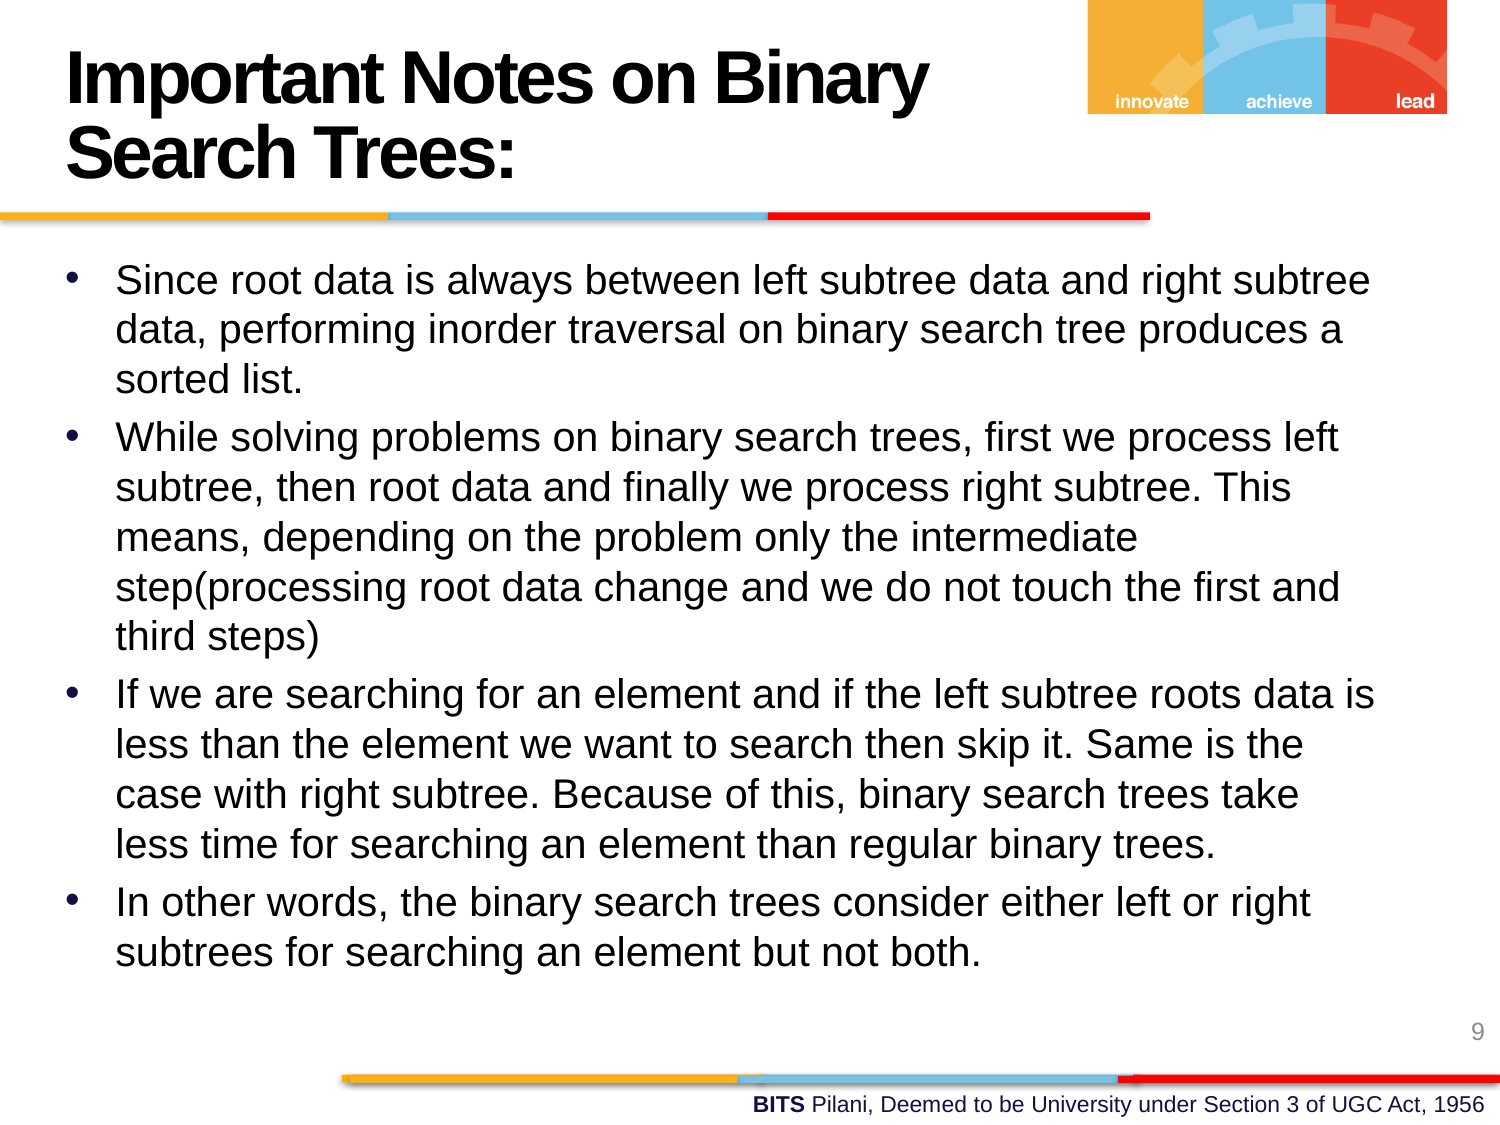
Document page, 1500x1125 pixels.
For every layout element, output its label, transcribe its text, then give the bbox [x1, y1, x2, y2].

slide_number 9 [1149, 1000, 1500, 1061]
picture [1087, 0, 1448, 114]
list Since root data is always between left subtree data and right subtree data, performing inorder traversal on binary search tree produces a sorted list. While solving problems on binary search trees, first we process left subtree, then root data and finally we process right subtree. This means, depending on the problem only the intermediate step(processing root data change and we do not touch the first and third steps) If we are searching for an element and if the left subtree roots data is less than the element we want to search then skip it. Same is the case with right subtree. Because of this, binary search trees take less time for searching an element than regular binary trees. In other words, the binary search trees consider either left or right subtrees for searching an element but not both. [50, 245, 1400, 988]
list Important Notes on Binary Search Trees: [50, 24, 1088, 213]
